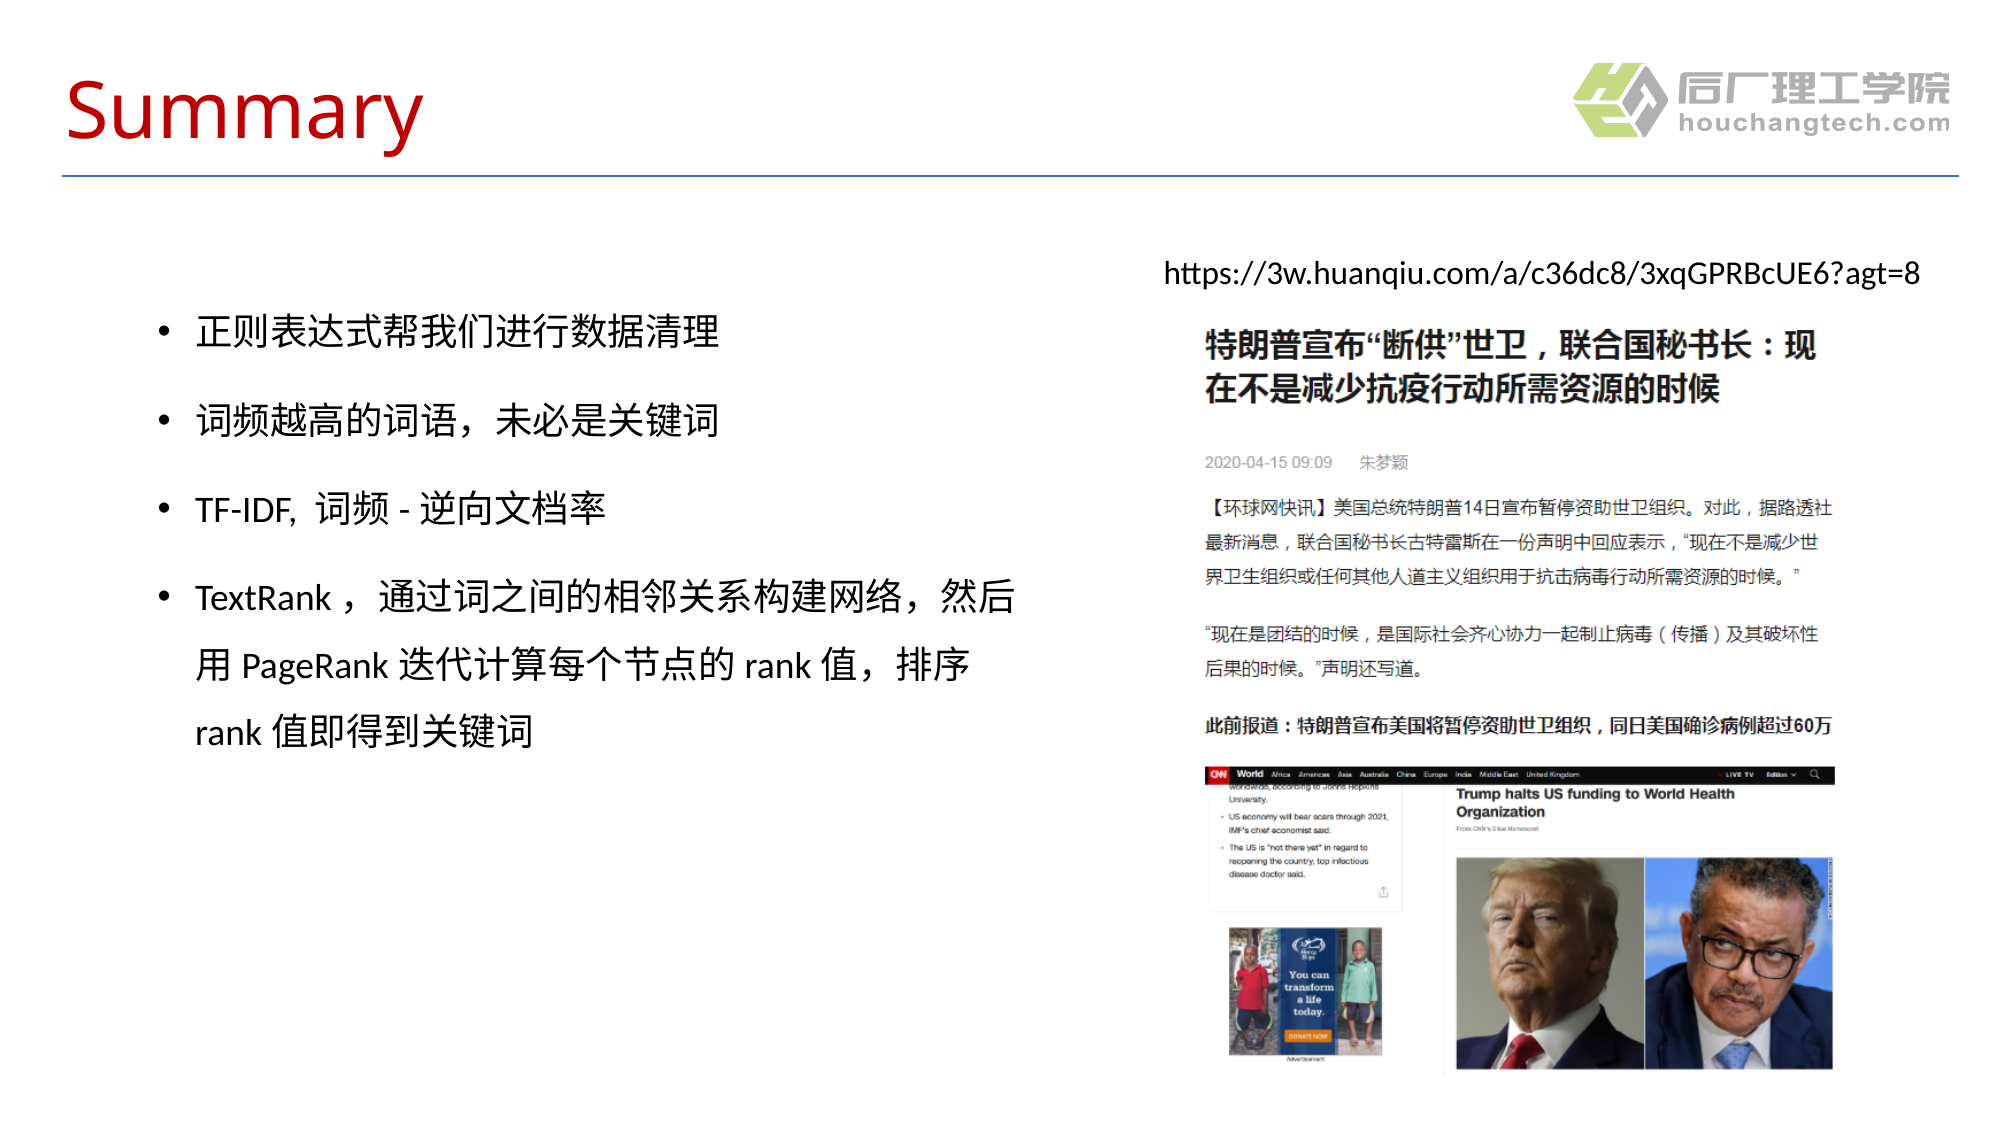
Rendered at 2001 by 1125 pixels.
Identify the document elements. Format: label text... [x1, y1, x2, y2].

title Summary [57, 59, 1728, 167]
text_box 正则表达式帮我们进行数据清理 词频越高的词语，未必是关键词 TF-IDF, 词频-逆向文档率 TextRank，通过词之间的相邻关系构建网络，然后用PageRank迭代计算每个节点的rank值，排序rank值即得到关键词 [150, 212, 1026, 1081]
text_box https://3w.huanqiu.com/a/c36dc8/3xqGPRBcUE6?agt=8 [1156, 243, 1979, 299]
picture [1166, 314, 1889, 1086]
